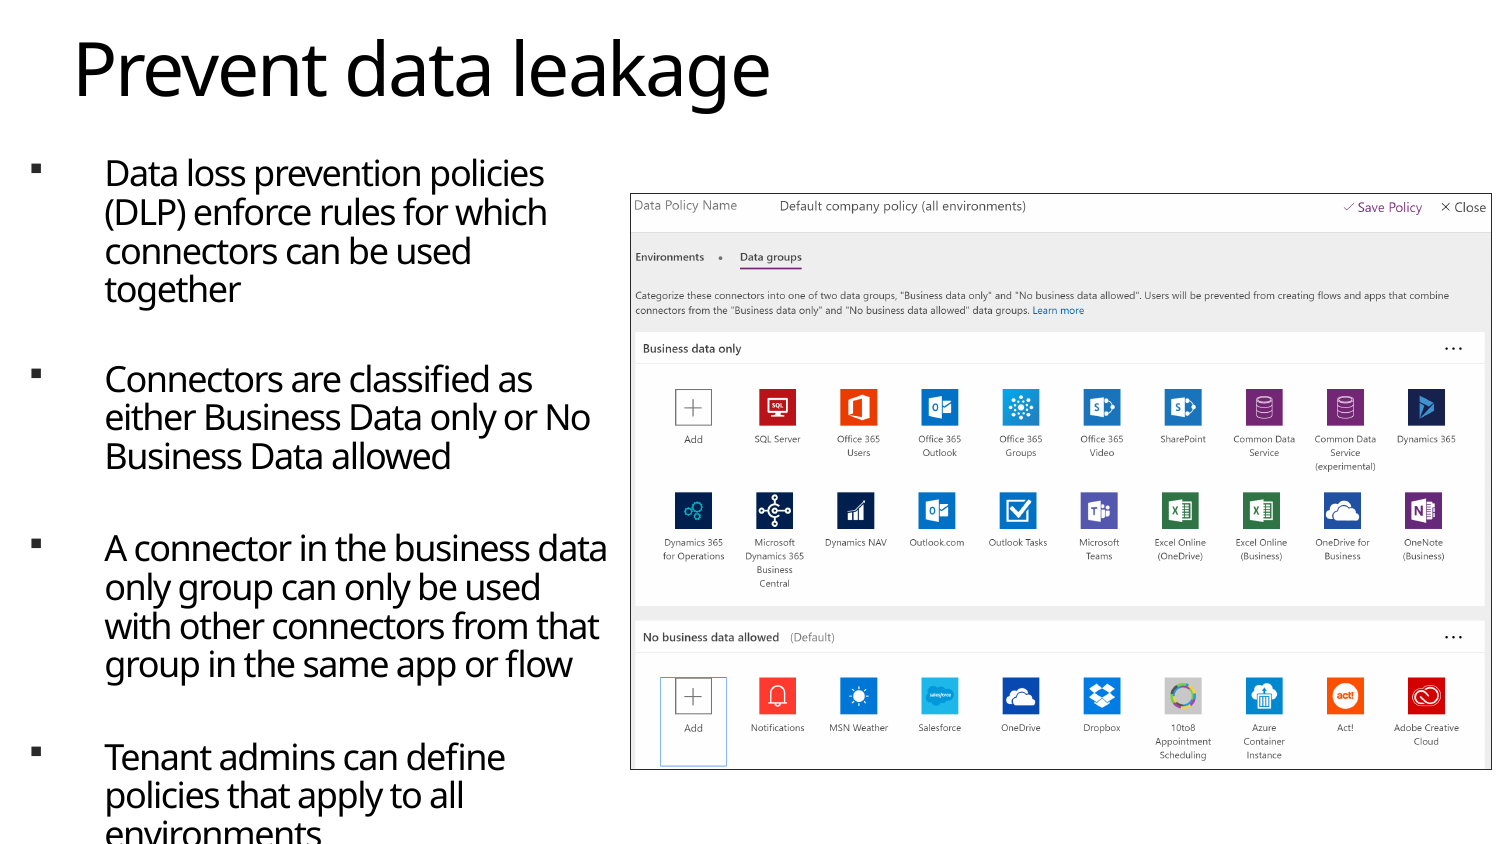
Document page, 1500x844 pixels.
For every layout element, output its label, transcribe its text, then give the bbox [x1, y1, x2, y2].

picture [630, 193, 1492, 770]
list Data loss prevention policies (DLP) enforce rules for which connectors can be used together Connectors are classified as either Business Data only or No Business Data allowed A connector in the business data only group can only be used with other connectors from that group in the same app or flow Tenant admins can define policies that apply to all environments [28, 155, 612, 787]
title Prevent data leakage [72, 32, 1428, 114]
